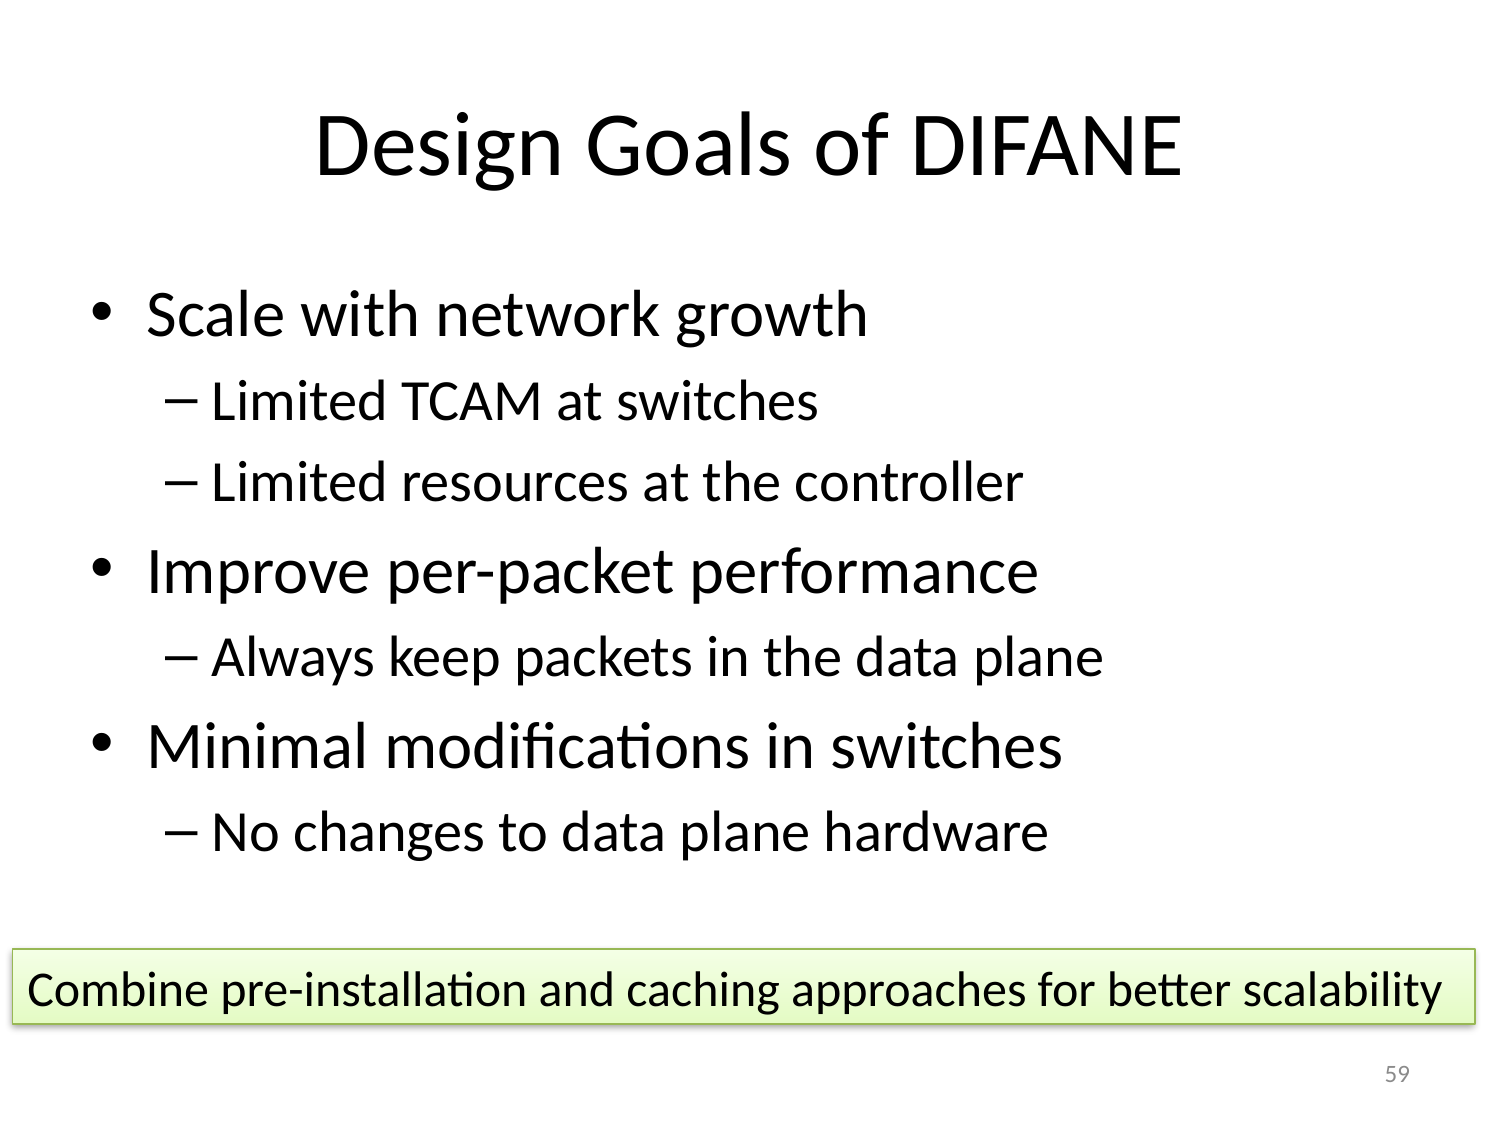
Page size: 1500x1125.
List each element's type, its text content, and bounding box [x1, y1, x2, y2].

slide_number 59 [1074, 1042, 1425, 1103]
text_box Combine pre-installation and caching approaches for better scalability [12, 948, 1476, 1025]
list Scale with network growth Limited TCAM at switches Limited resources at the controller Improve per-packet performance Always keep packets in the data plane Minimal modifications in switches No changes to data plane hardware [75, 262, 1425, 947]
title Design Goals of DIFANE [75, 45, 1425, 233]
